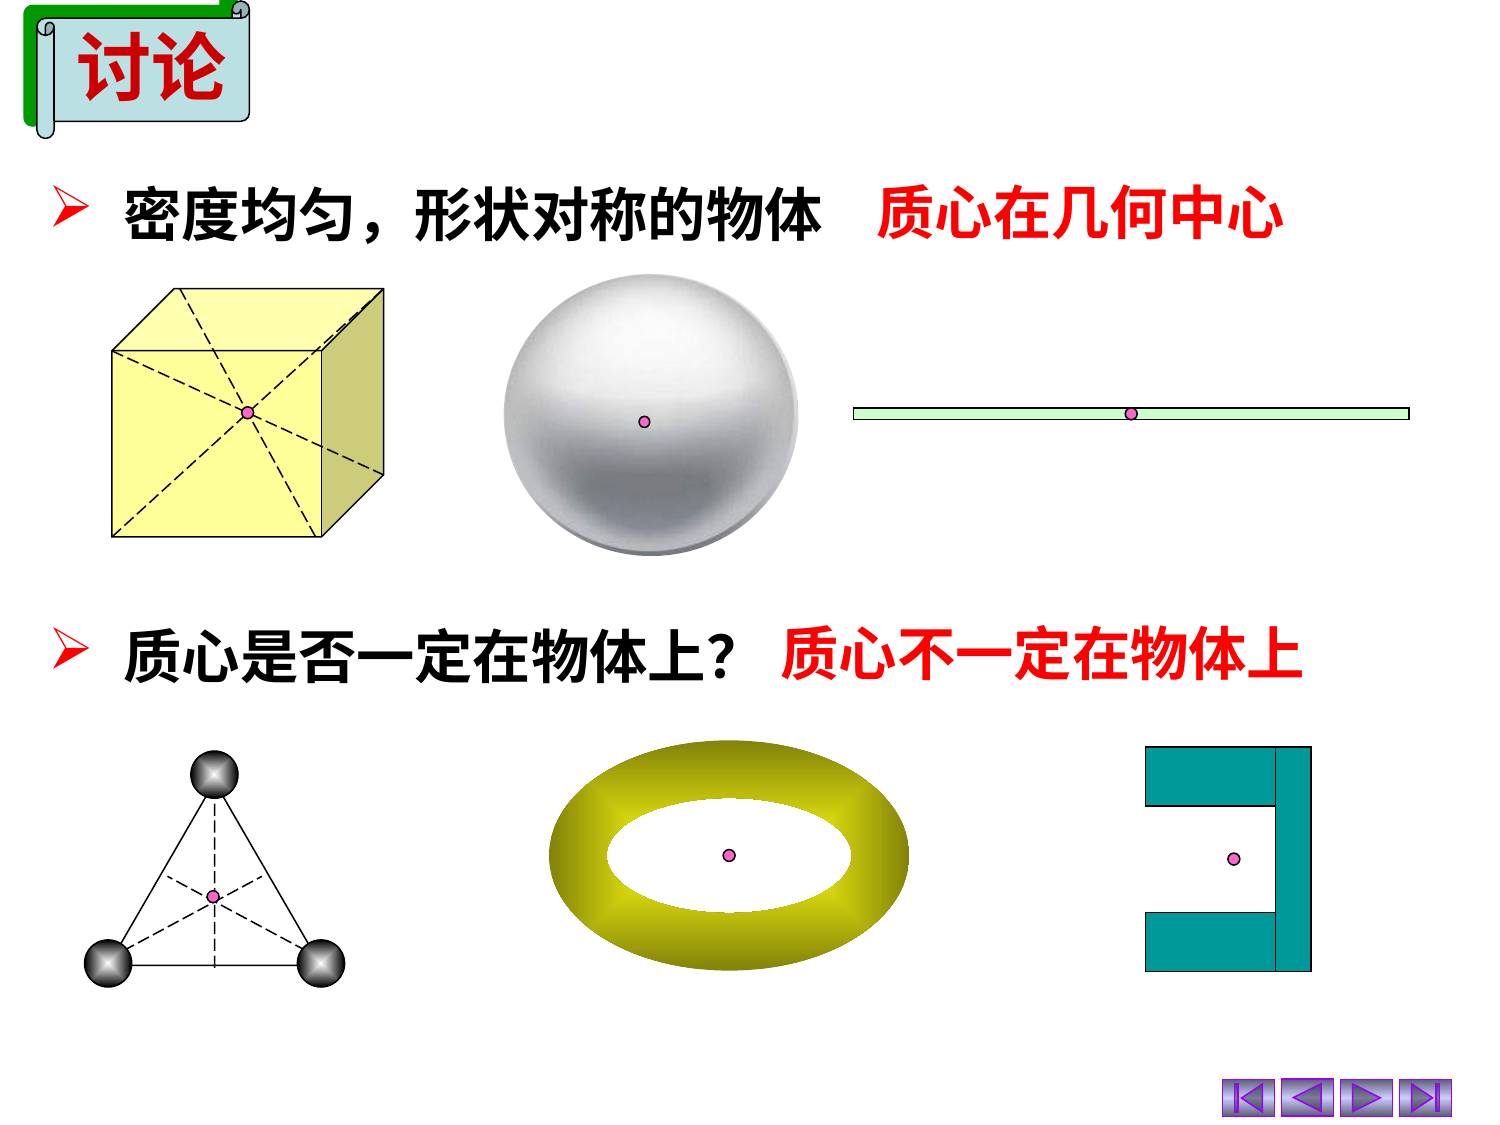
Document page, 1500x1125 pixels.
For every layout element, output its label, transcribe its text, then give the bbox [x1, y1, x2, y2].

text_box 质心不一定在物体上 [766, 540, 1369, 695]
text_box [1145, 912, 1275, 972]
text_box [36, 0, 300, 139]
text_box [1132, 407, 1409, 420]
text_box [111, 288, 384, 538]
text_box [548, 740, 910, 971]
text_box [853, 407, 1130, 420]
text_box [1125, 407, 1138, 420]
text_box [1227, 853, 1240, 866]
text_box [503, 273, 799, 557]
text_box [1145, 747, 1275, 806]
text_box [84, 750, 345, 988]
text_box [1275, 747, 1311, 972]
text_box 密度均匀，形状对称的物体 [33, 170, 874, 256]
text_box 质心在几何中心 [862, 168, 1322, 254]
text_box 质心是否一定在物体上？ [33, 543, 775, 768]
